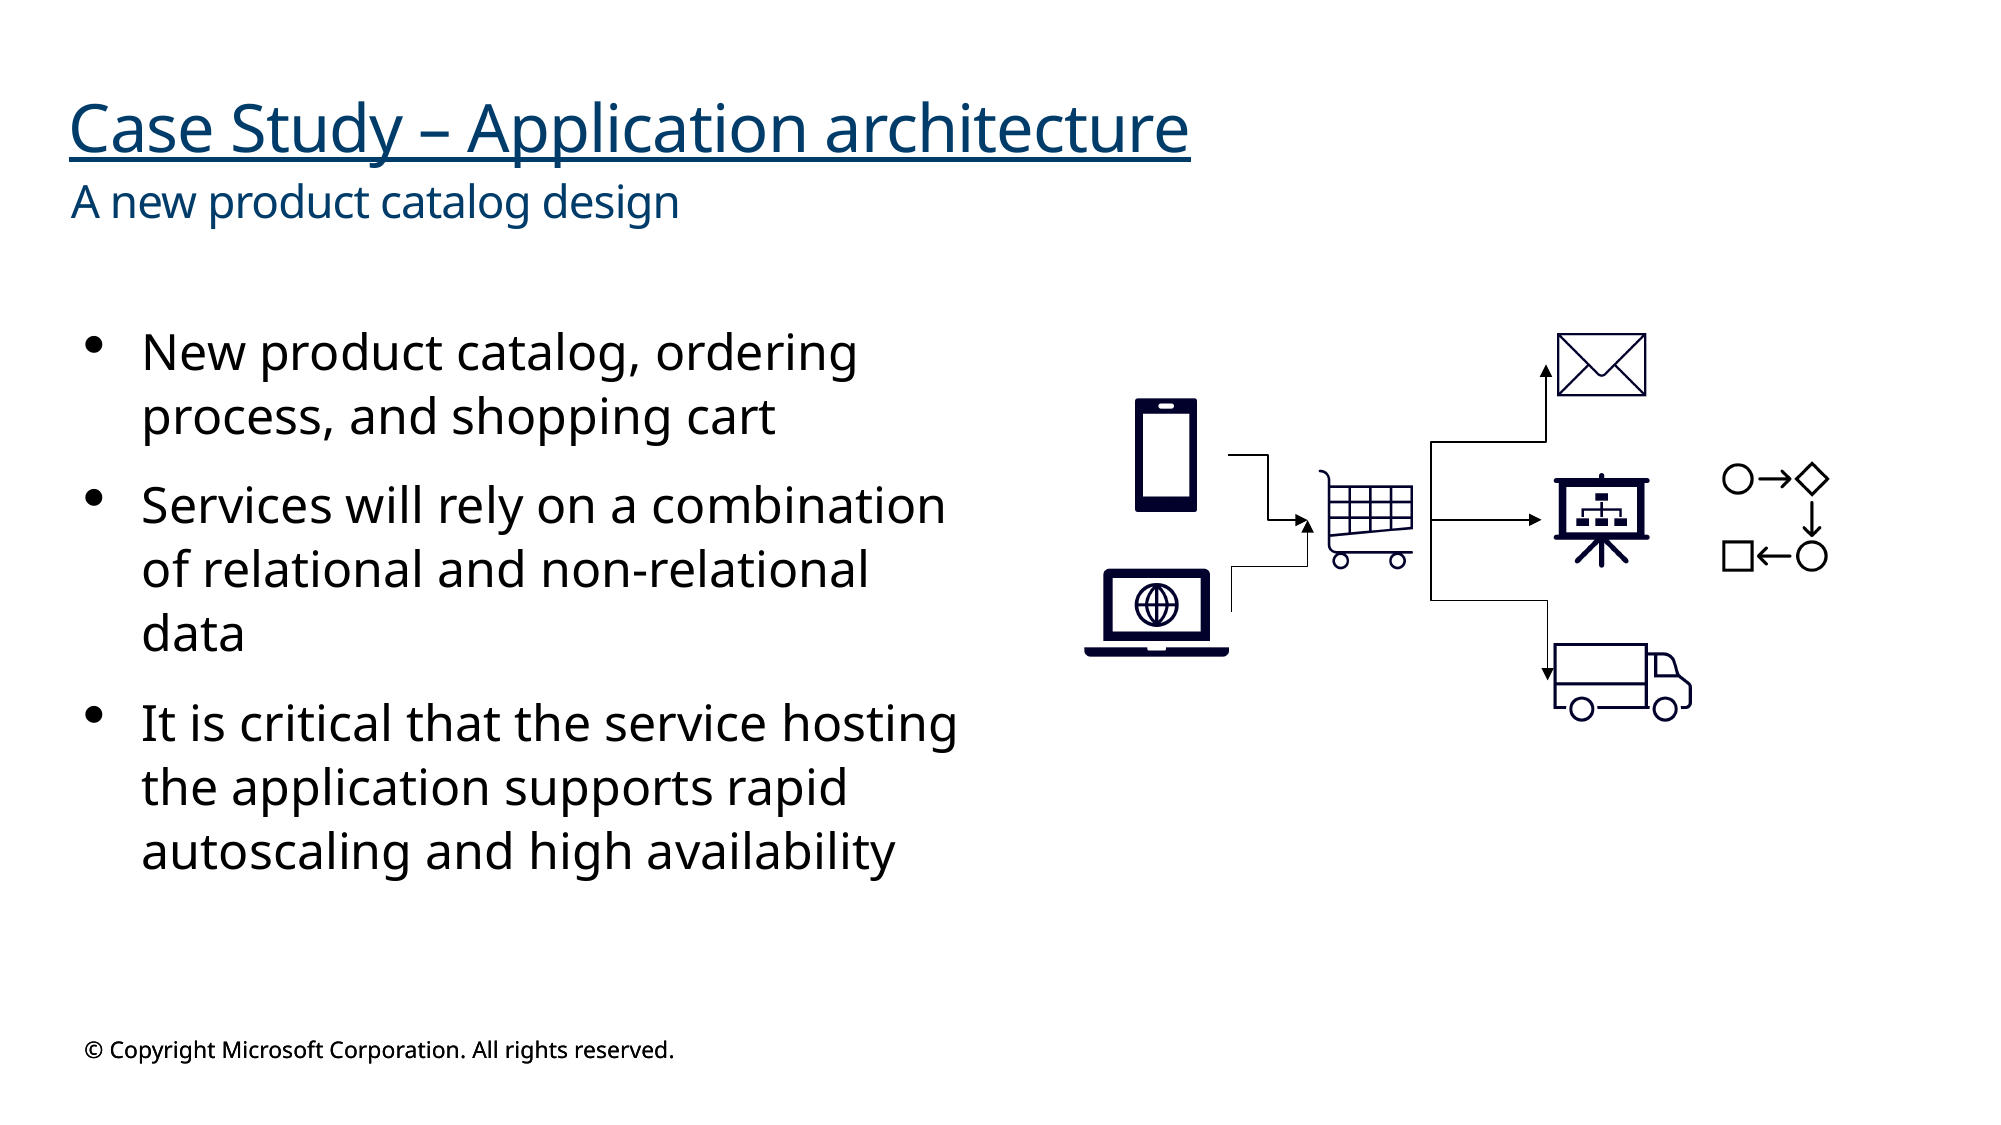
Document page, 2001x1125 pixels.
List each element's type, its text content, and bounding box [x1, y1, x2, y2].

text_box New product catalog, ordering process, and shopping cart Services will rely on a combination of relational and non-relational data It is critical that the service hosting the application supports rapid autoscaling and high availability [70, 308, 986, 887]
list A new product catalog design [70, 164, 1932, 236]
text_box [1081, 308, 1851, 756]
title Case Study – Application architecture [68, 72, 1930, 178]
